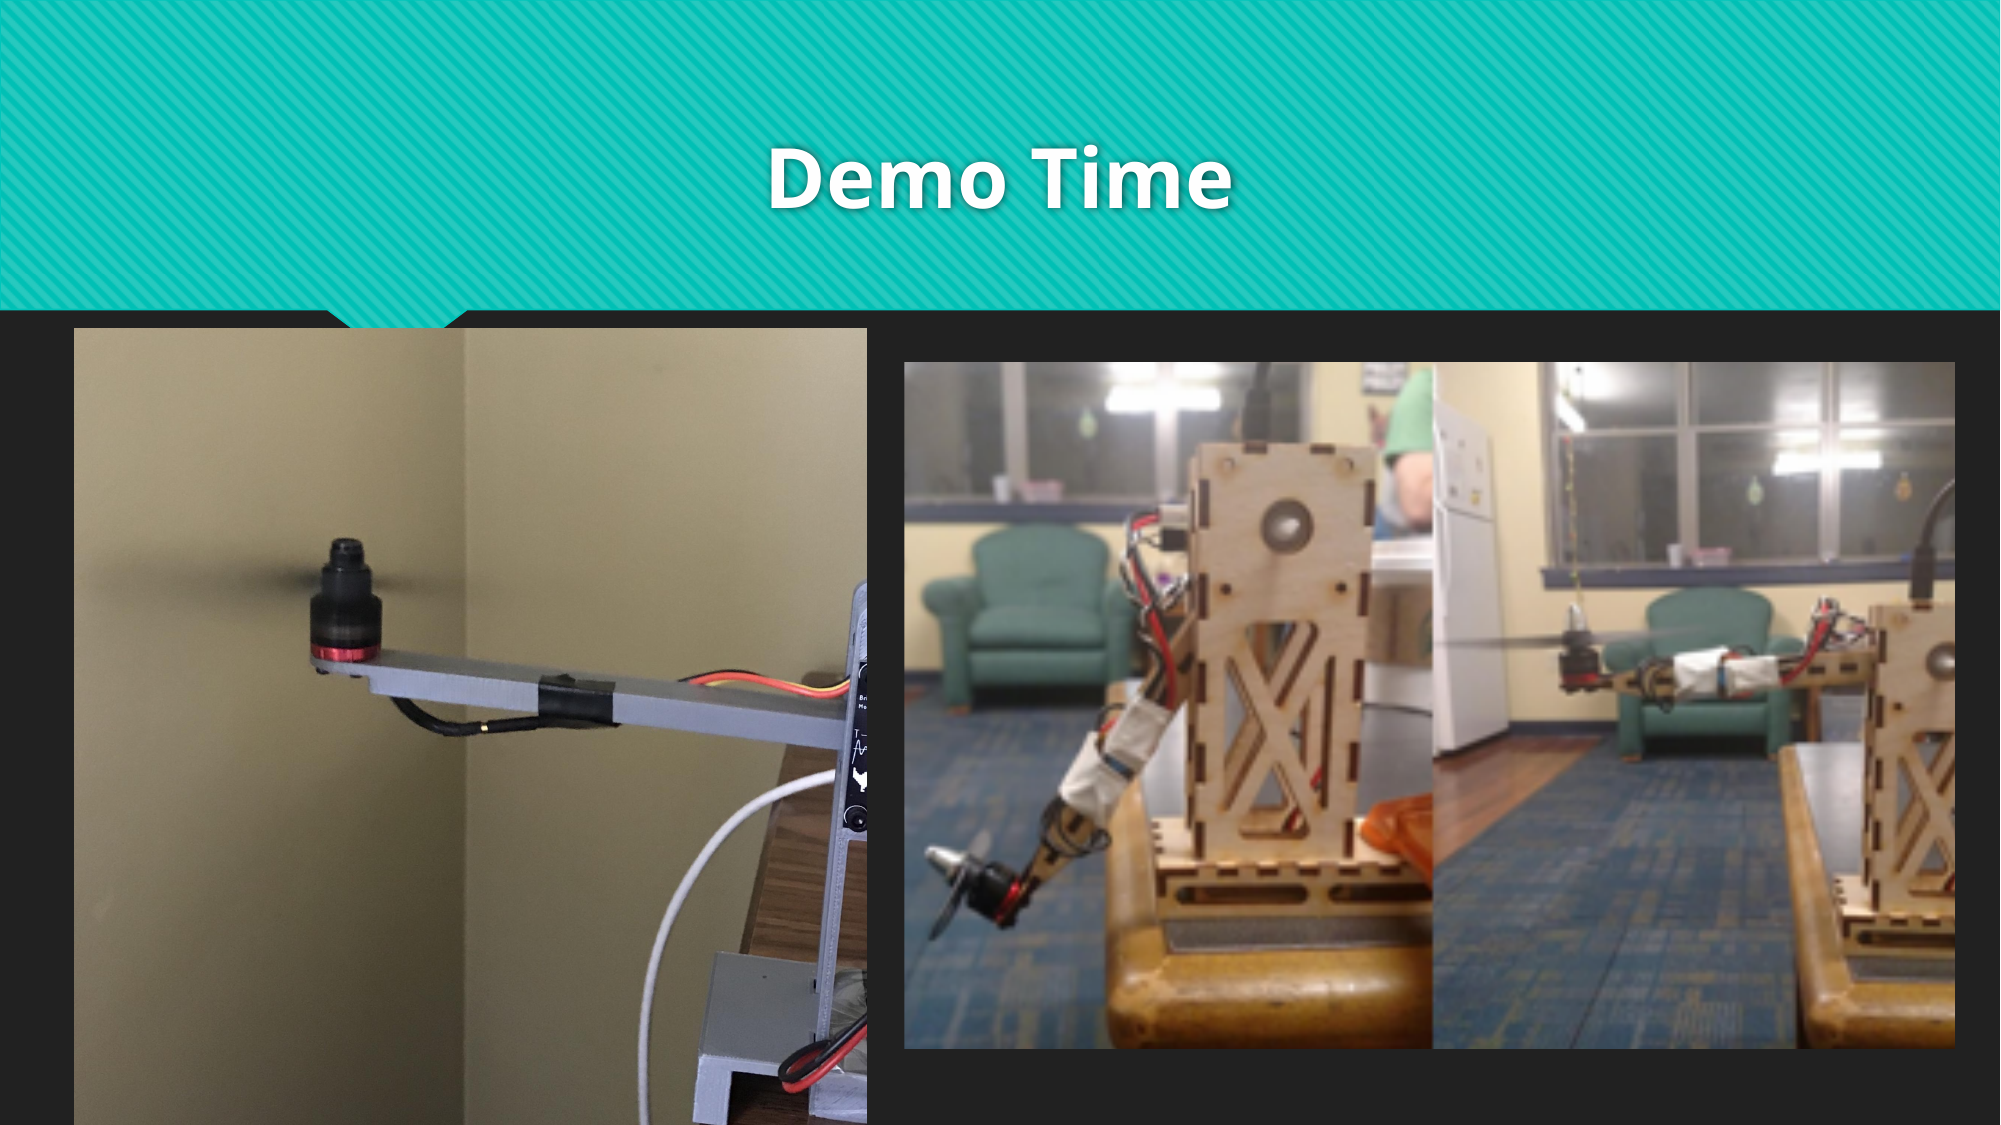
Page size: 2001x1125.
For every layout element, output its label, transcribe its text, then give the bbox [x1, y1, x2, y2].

title Demo Time [132, 73, 1868, 233]
picture [904, 362, 1956, 1050]
picture [1, 1, 1999, 1125]
